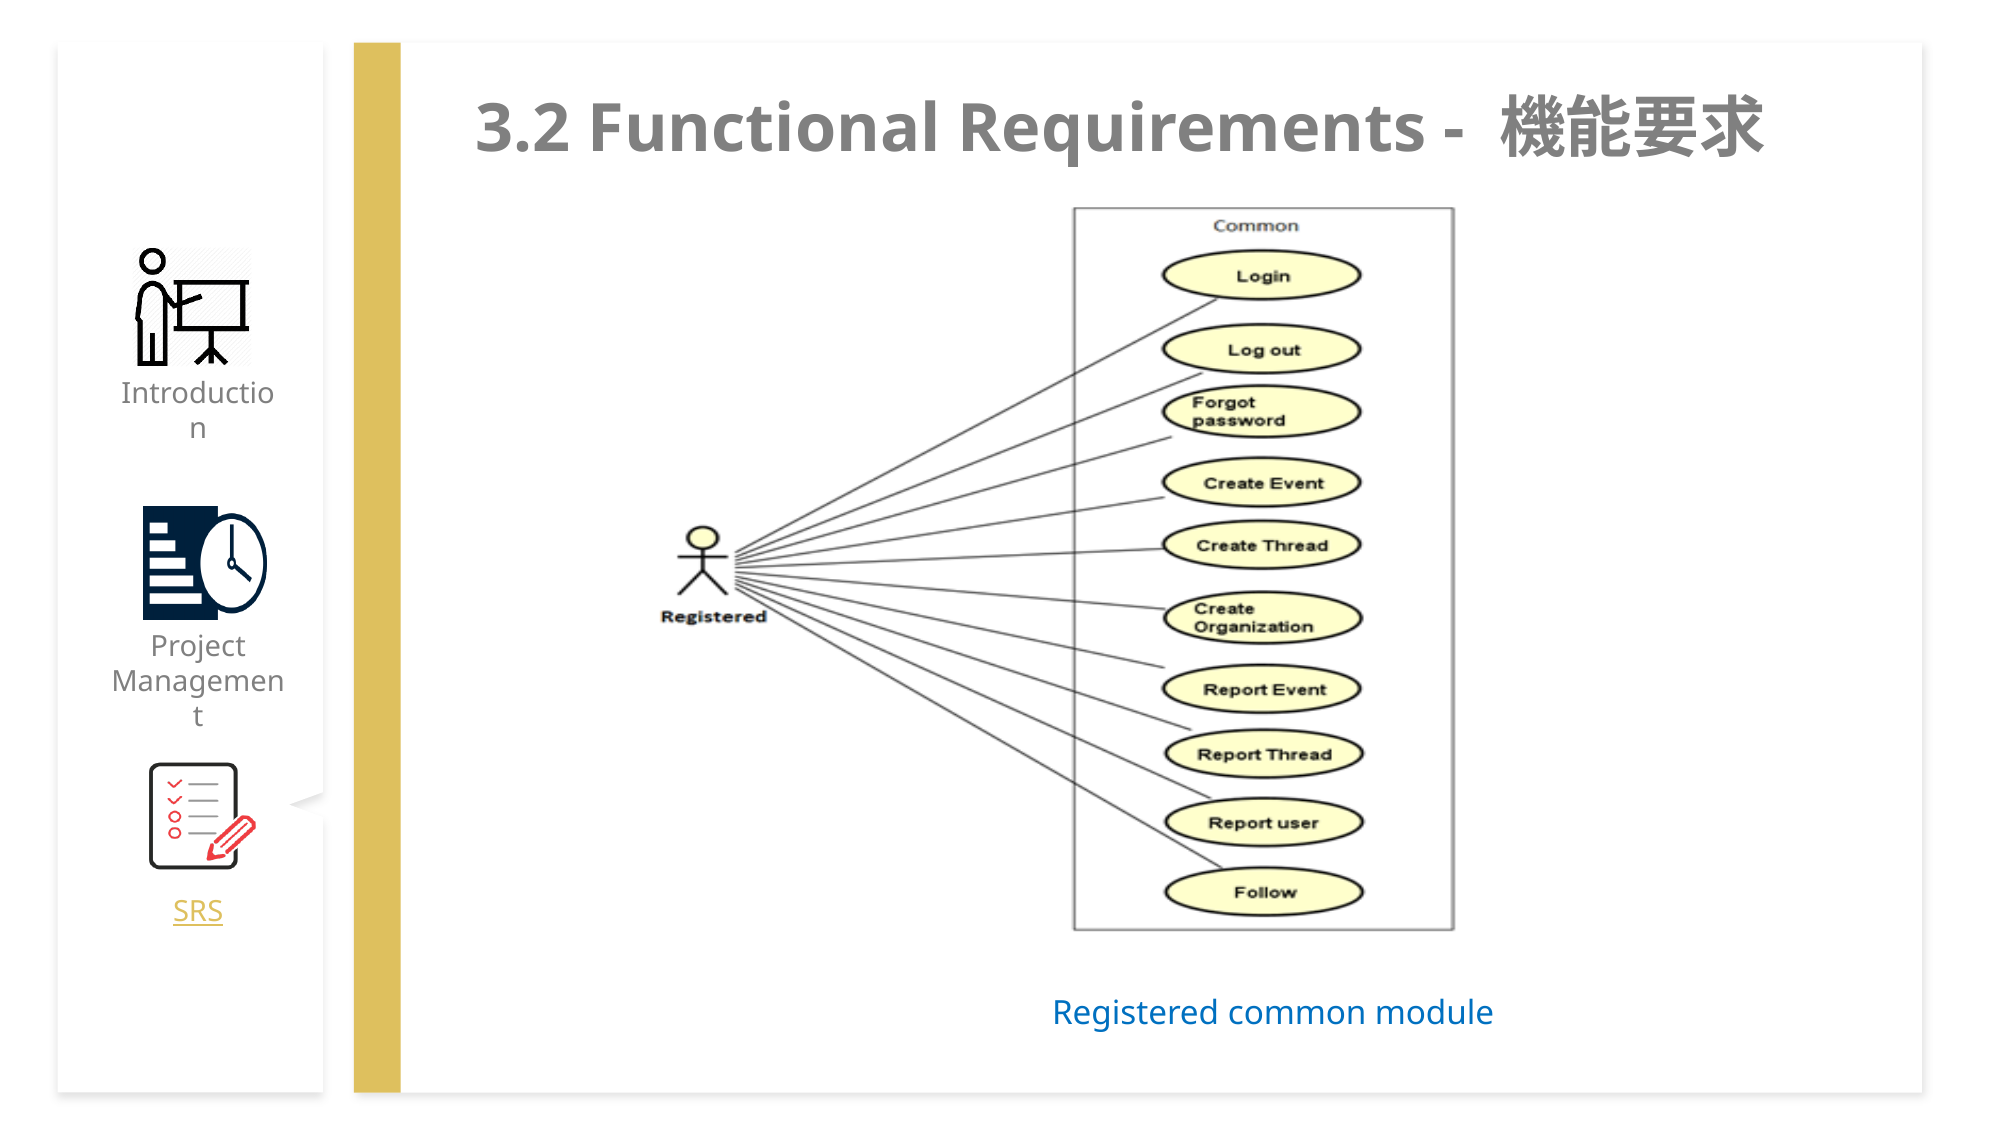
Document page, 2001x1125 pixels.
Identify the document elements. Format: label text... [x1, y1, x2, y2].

picture [131, 246, 253, 367]
text_box Project Management [93, 619, 303, 740]
text_box SRS [106, 884, 290, 935]
text_box [402, 42, 1923, 1094]
text_box Registered common module [1037, 986, 1647, 1039]
text_box Introduction [99, 366, 297, 452]
text_box [56, 41, 325, 1094]
picture [143, 506, 267, 620]
picture [646, 206, 1822, 986]
picture [122, 746, 274, 885]
text_box 3.2 Functional Requirements - 機能要求 [460, 77, 1899, 173]
text_box [353, 42, 402, 1094]
